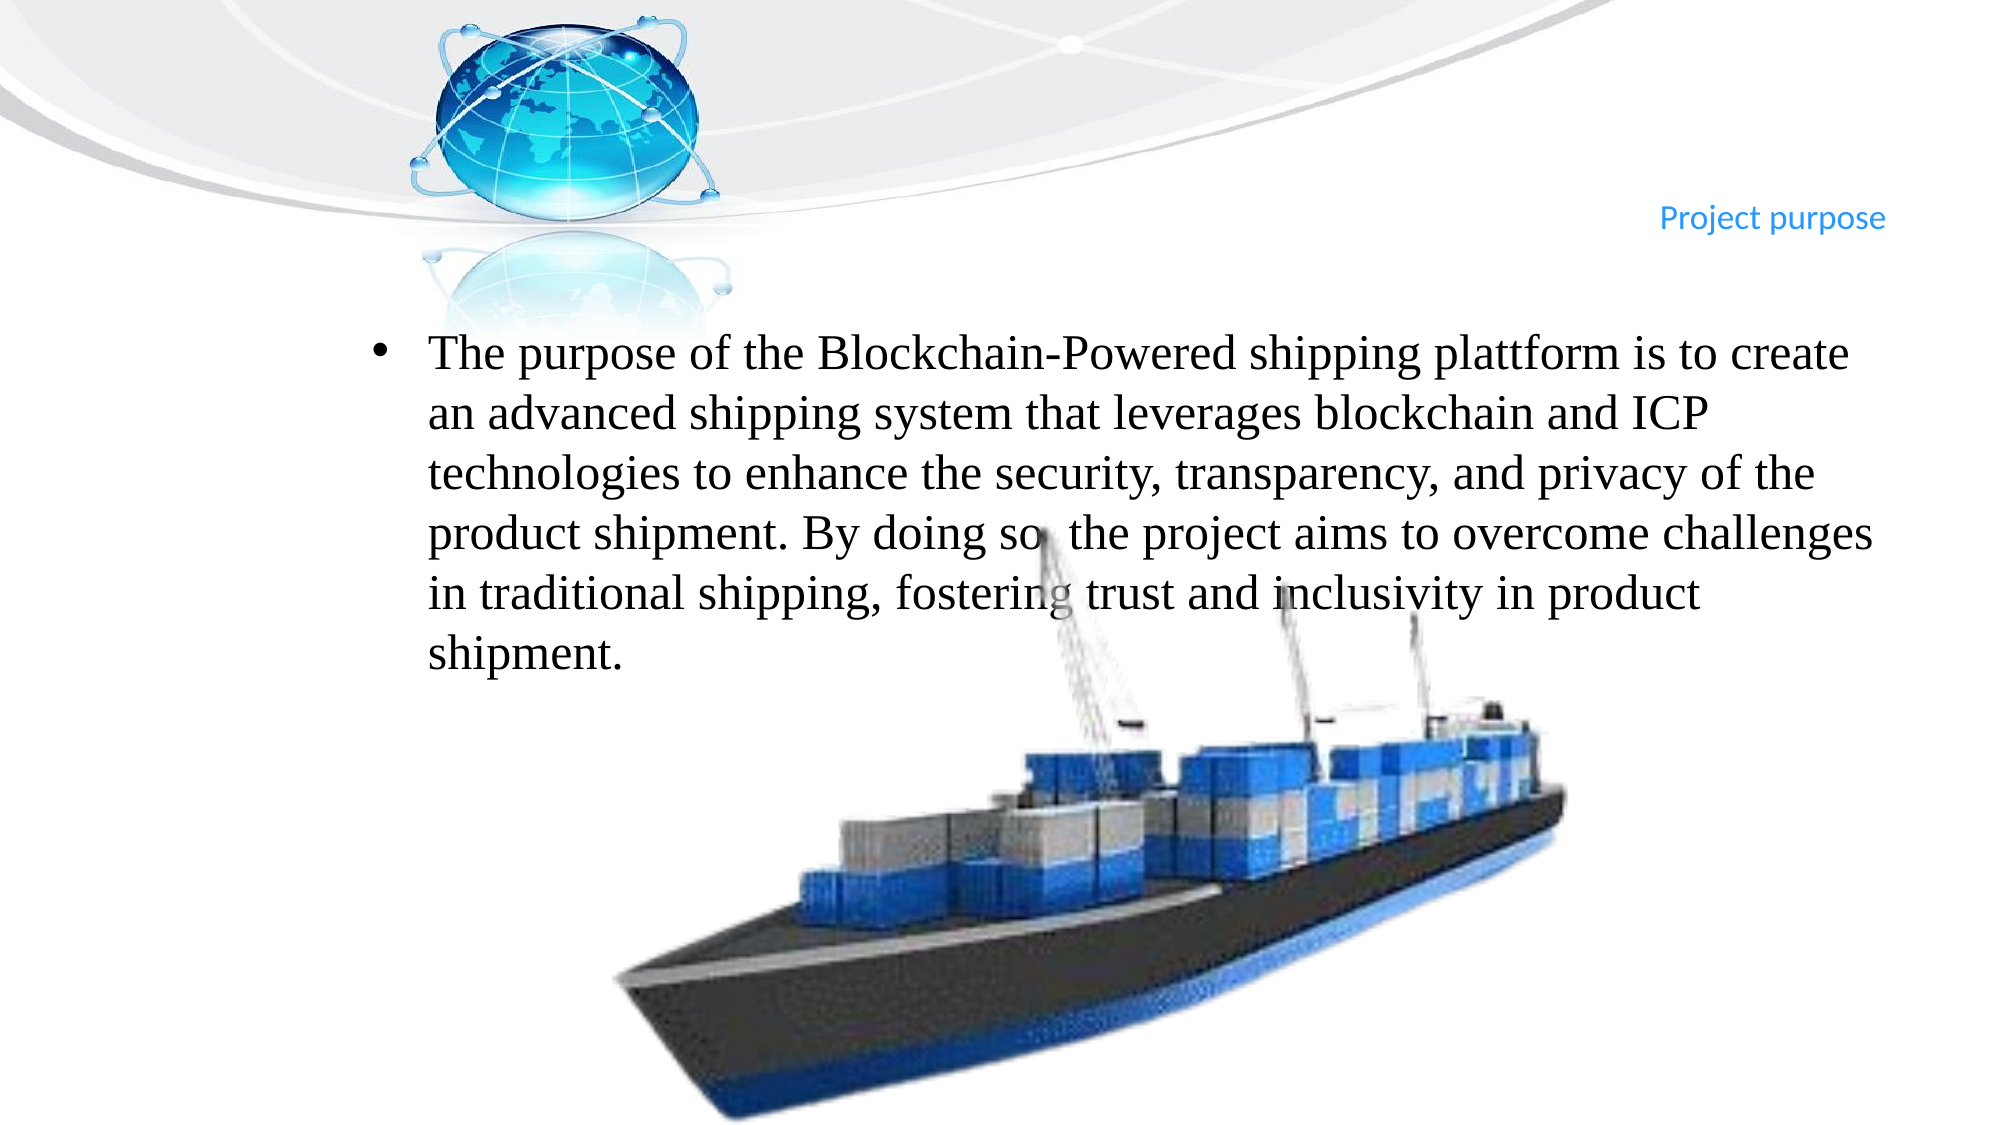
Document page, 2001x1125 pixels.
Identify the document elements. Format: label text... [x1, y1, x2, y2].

title Project purpose [131, 186, 1902, 287]
picture [0, 0, 2001, 1125]
list The purpose of the Blockchain-Powered shipping plattform is to create an advanced shipping system that leverages blockchain and ICP technologies to enhance the security, transparency, and privacy of the product shipment. By doing so, the project aims to overcome challenges in traditional shipping, fostering trust and inclusivity in product shipment. [131, 311, 1902, 1039]
